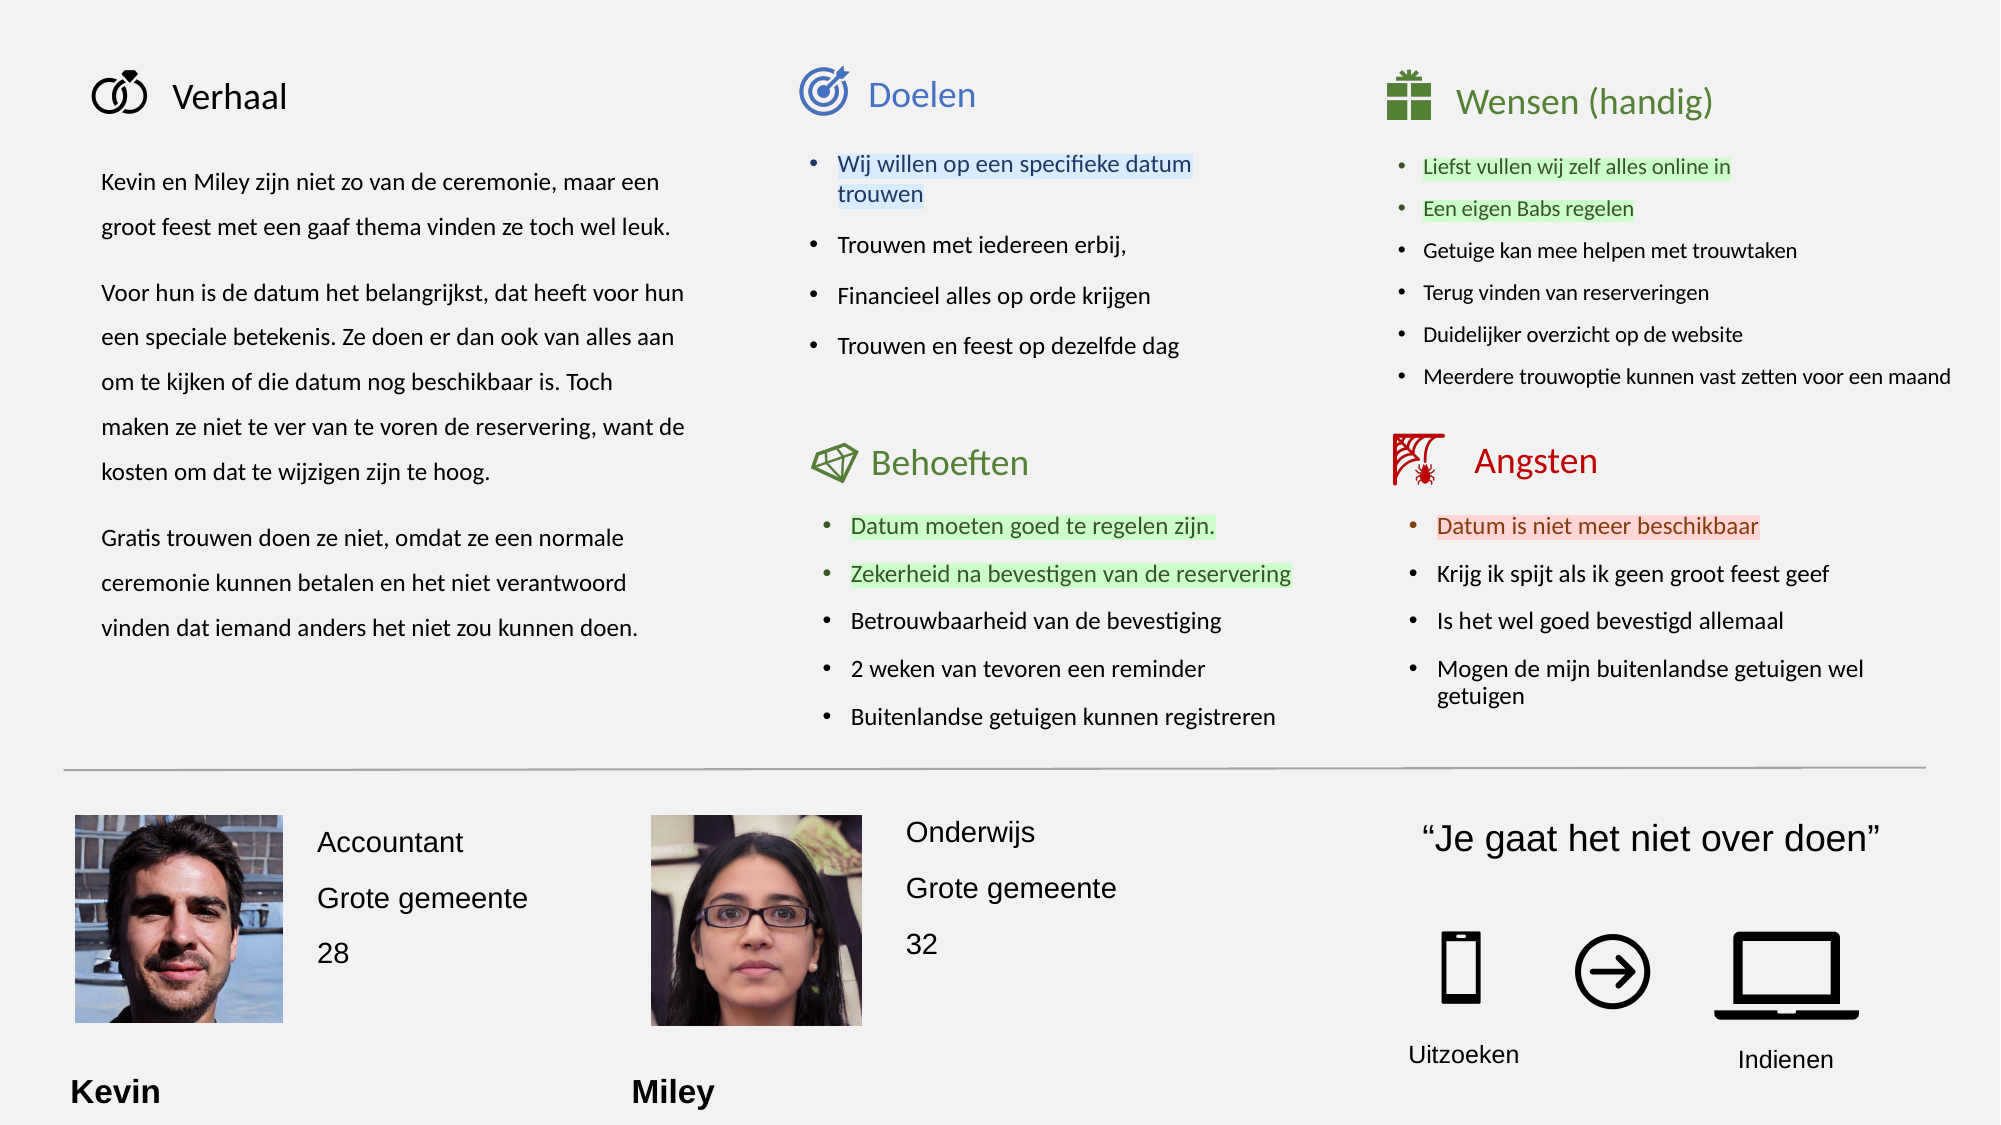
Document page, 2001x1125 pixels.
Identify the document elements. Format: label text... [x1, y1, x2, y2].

text_box Indienen [1723, 1051, 1850, 1081]
picture [1390, 431, 1454, 495]
picture [794, 60, 855, 121]
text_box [63, 767, 1926, 771]
text_box Kevin en Miley zijn niet zo van de ceremonie, maar een groot feest met een gaaf thema vinden ze toch wel leuk. Voor hun is de datum het belangrijkst, dat heeft voor hun een speciale betekenis. Ze doen er dan ook van alles aan om te kijken of die datum nog beschikbaar is. Toch maken ze niet te ver van te voren de reservering, want de kosten om dat te wijzigen zijn te hoog. Gratis trouwen doen ze niet, omdat ze een normale ceremonie kunnen betalen en het niet verantwoord vinden dat iemand anders het niet zou kunnen doen. [86, 143, 703, 731]
text_box Uitzoeken [1393, 1030, 1535, 1076]
text_box Angsten [1459, 428, 1614, 489]
text_box Wensen (handig) [1441, 69, 1730, 130]
text_box Miley [643, 1042, 1158, 1121]
text_box Verhaal [157, 64, 303, 124]
text_box Behoeften [856, 430, 1045, 491]
text_box Onderwijs Grote gemeente 32 [890, 805, 1213, 1118]
picture [803, 432, 871, 498]
text_box “Je gaat het niet over doen” [1407, 806, 1895, 867]
picture [1378, 64, 1440, 125]
picture [1421, 928, 1500, 1007]
text_box [80, 148, 697, 736]
text_box Liefst vullen wij zelf alles online in Een eigen Babs regelen Getuige kan mee helpen met trouwtaken Terug vinden van reserveringen Duidelijker overzicht op de website Meerdere trouwoptie kunnen vast zetten voor een maand [1382, 147, 1977, 422]
picture [89, 61, 150, 123]
picture [75, 815, 283, 1023]
text_box Datum is niet meer beschikbaar Krijg ik spijt als ik geen groot feest geef Is het wel goed bevestigd allemaal Mogen de mijn buitenlandse getuigen wel getuigen [1393, 505, 1914, 756]
text_box Accountant Grote gemeente 28 [302, 815, 603, 1118]
text_box Doelen [853, 63, 992, 123]
text_box Wij willen op een specifieke datum trouwen Trouwen met iedereen erbij, Financieel alles op orde krijgen Trouwen en feest op dezelfde dag [794, 140, 1250, 418]
picture [651, 815, 862, 1026]
picture [1565, 924, 1660, 1019]
text_box Datum moeten goed te regelen zijn. Zekerheid na bevestigen van de reservering Betrouwbaarheid van de bevestiging 2 weken van tevoren een reminder Buitenlandse getuigen kunnen registreren [807, 505, 1328, 757]
text_box Kevin [55, 1042, 643, 1125]
picture [1711, 900, 1862, 1051]
